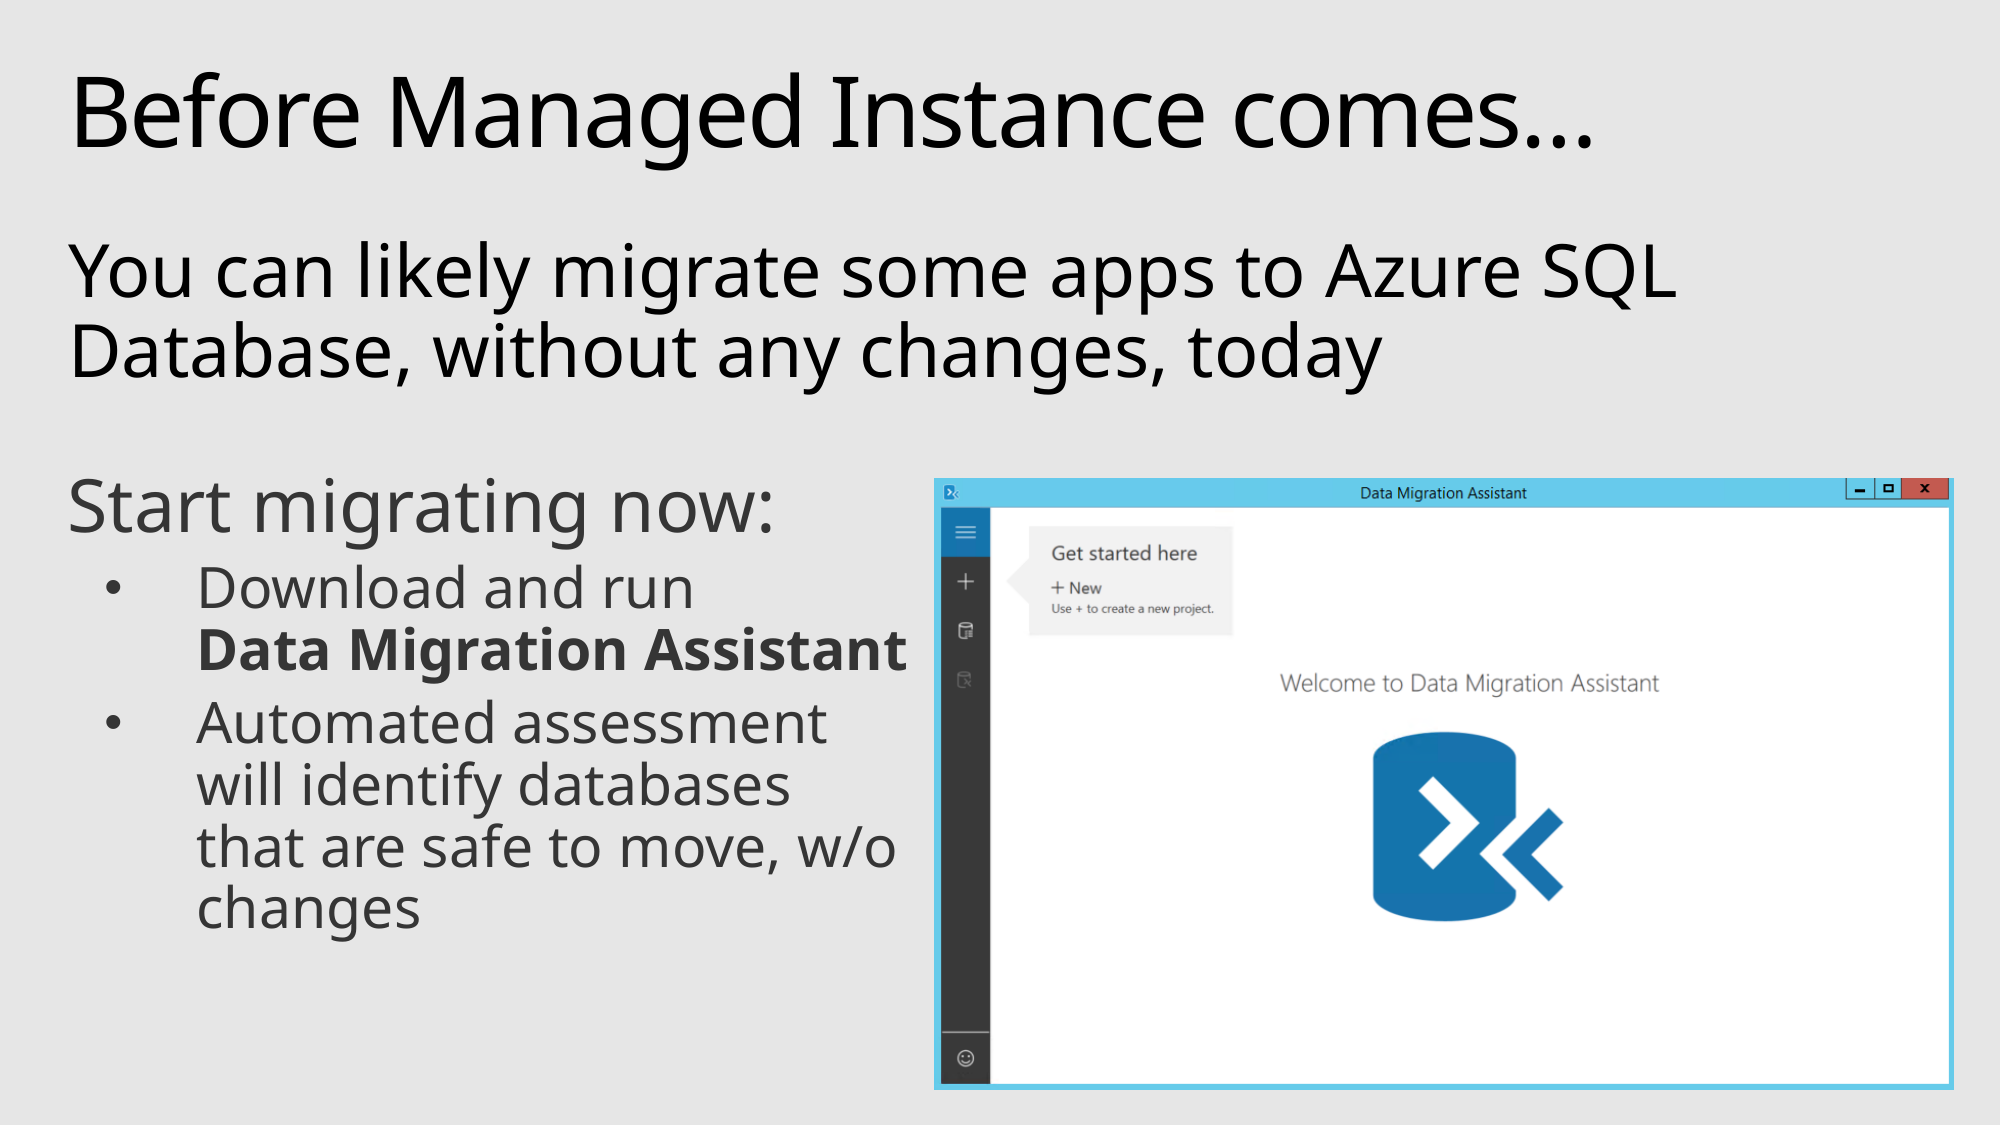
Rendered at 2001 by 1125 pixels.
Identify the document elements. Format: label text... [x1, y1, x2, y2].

picture [933, 478, 1954, 1090]
list You can likely migrate some apps to Azure SQL Database, without any changes, today [44, 219, 1957, 410]
title Before Managed Instance comes… [44, 47, 1957, 196]
text_box Start migrating now: Download and run Data Migration Assistant Automated assessment will identify databases that are safe to move, w/o changes [44, 454, 935, 956]
